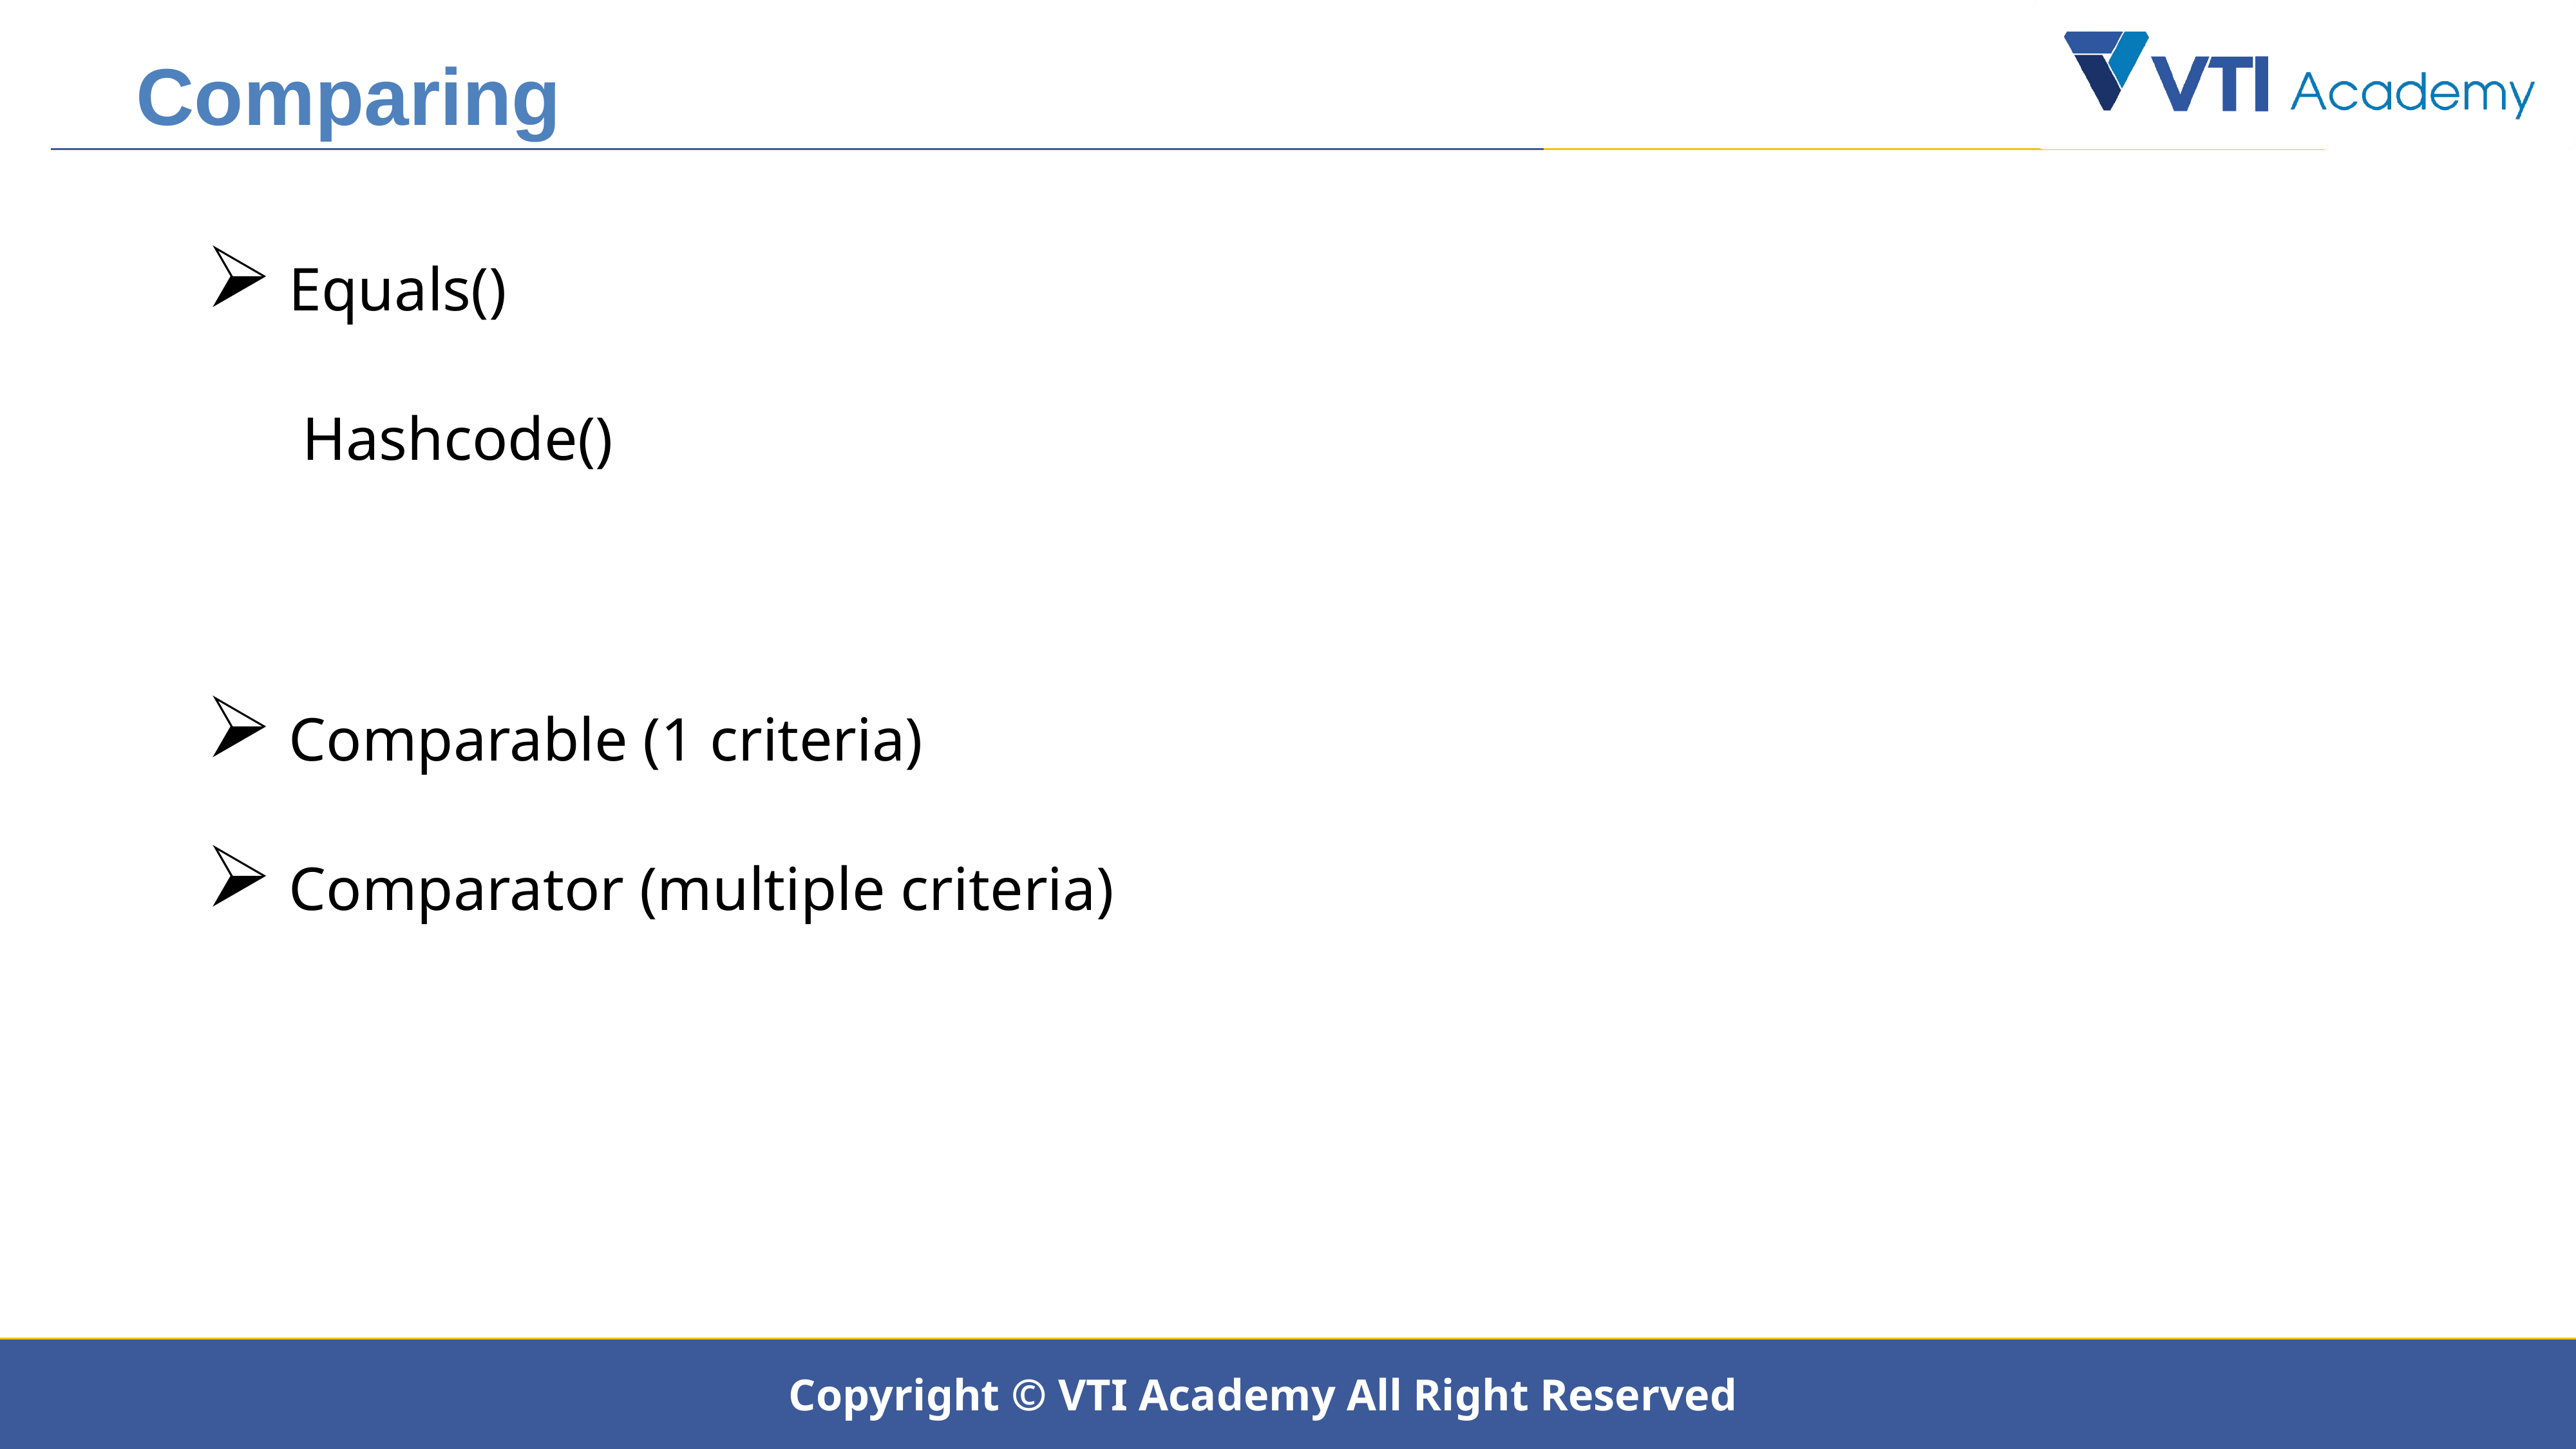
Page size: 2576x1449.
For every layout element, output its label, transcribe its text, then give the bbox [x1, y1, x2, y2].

text_box Comparing [126, 60, 996, 126]
text_box Equals() Hashcode() Comparable (1 criteria) Comparator (multiple criteria) [196, 246, 1938, 1262]
picture [2034, 0, 2576, 149]
